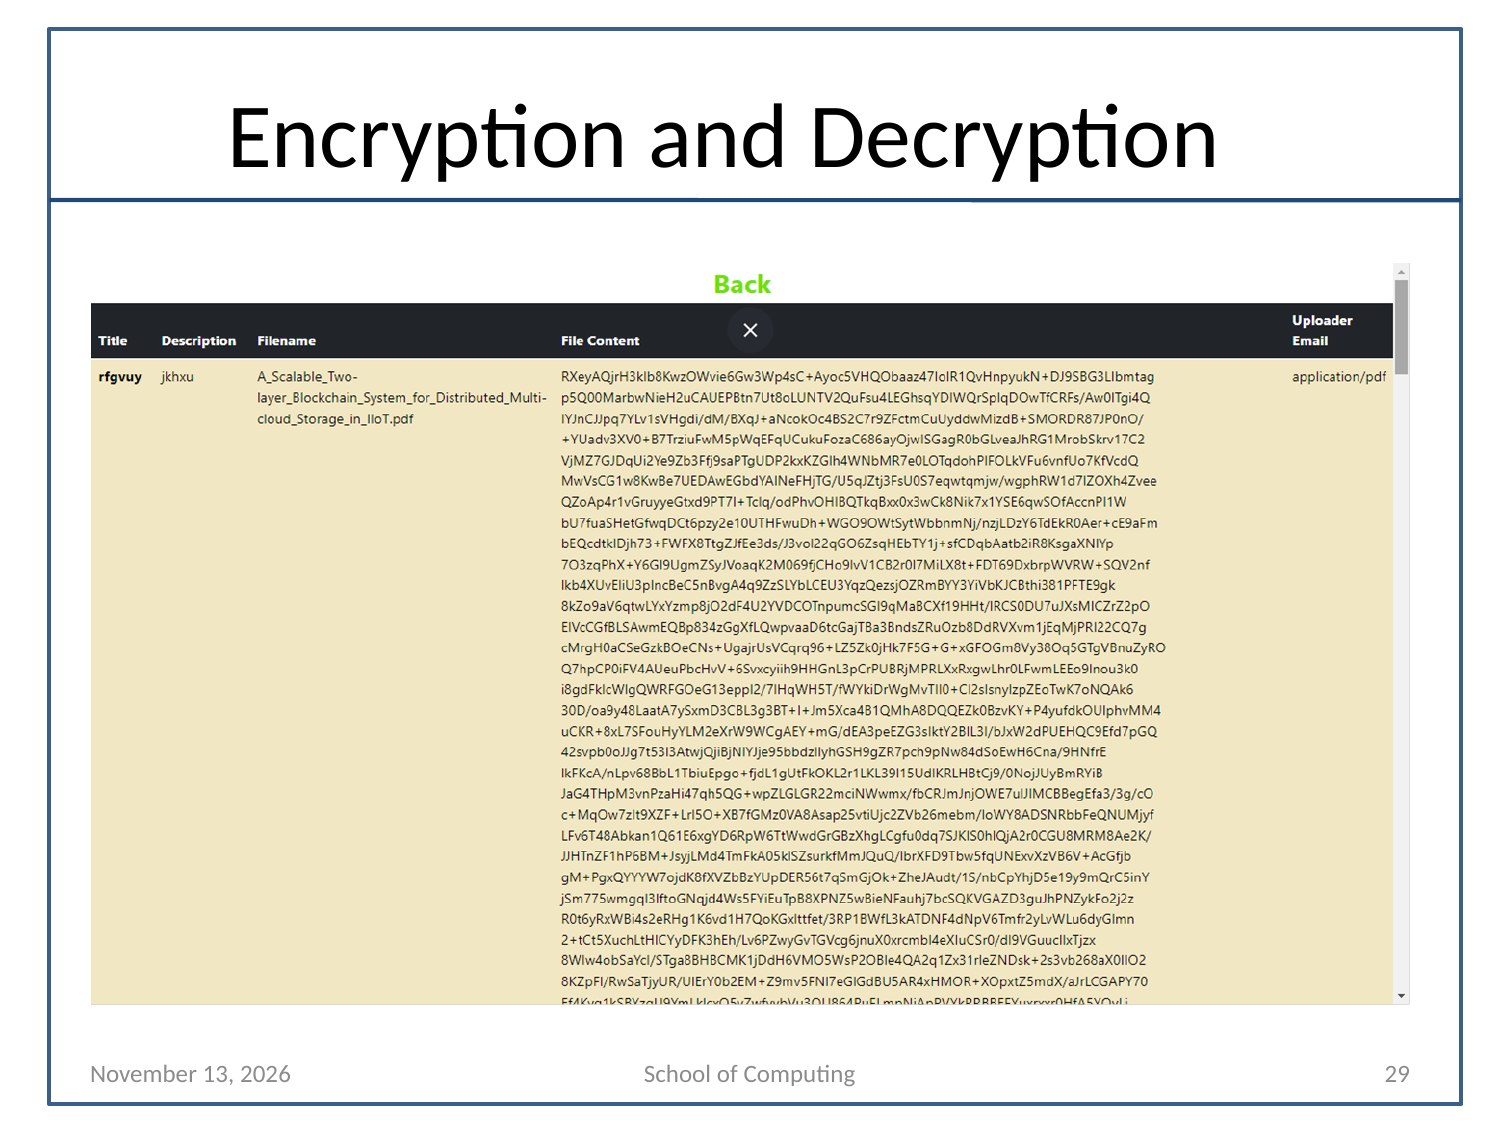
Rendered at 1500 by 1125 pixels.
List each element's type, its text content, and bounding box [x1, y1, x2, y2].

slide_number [75, 1042, 425, 1103]
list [90, 262, 1410, 1006]
slide_number 29 [1074, 1042, 1425, 1103]
footer School of Computing [512, 1042, 988, 1103]
title Encryption and Decryption [49, 37, 1399, 225]
